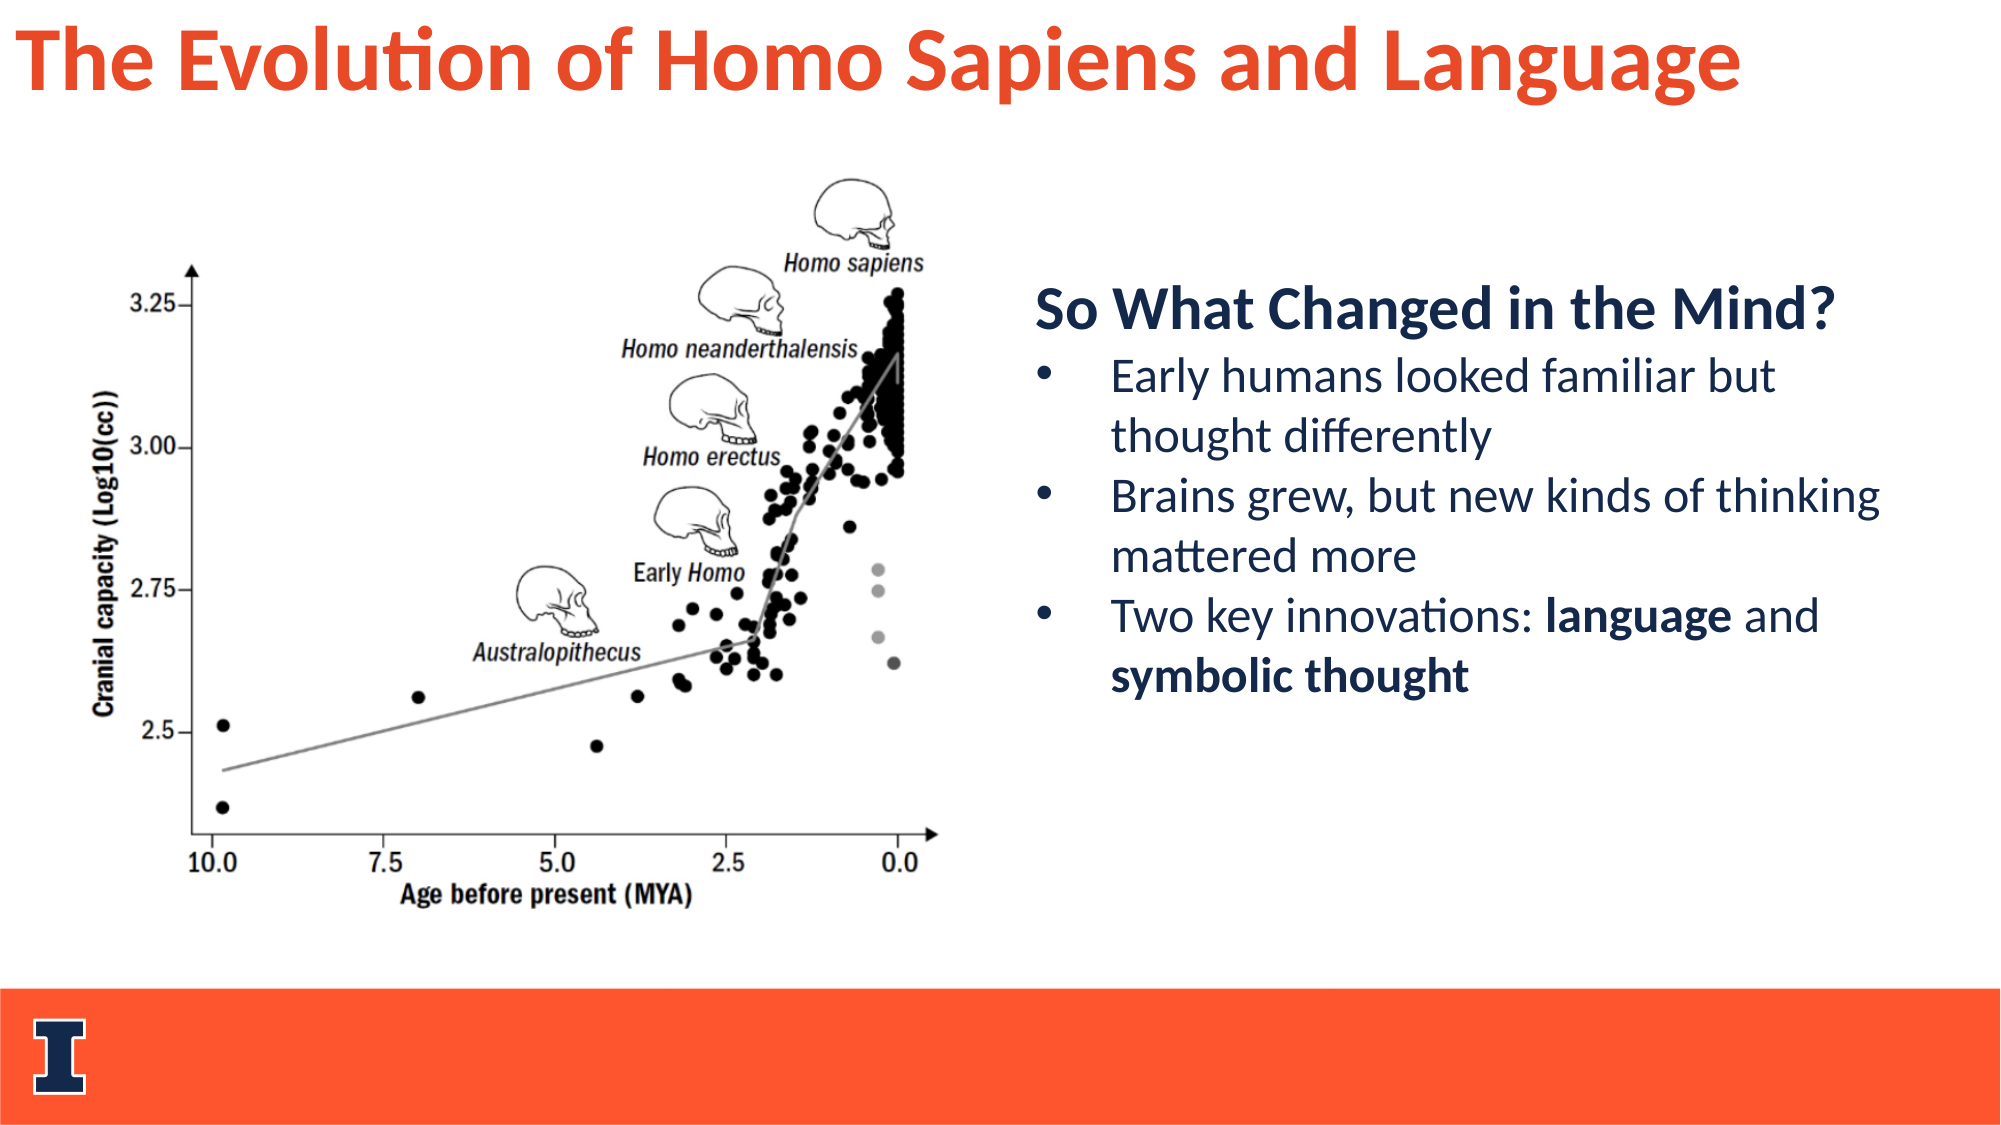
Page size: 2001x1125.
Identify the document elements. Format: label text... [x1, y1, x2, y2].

text_box The Evolution of Homo Sapiens and Language [0, 0, 1884, 121]
text_box So What Changed in the Mind? Early humans looked familiar but thought differently Brains grew, but new kinds of thinking mattered more Two key innovations: language and symbolic thought [1020, 260, 1941, 710]
picture [0, 0, 2001, 1125]
